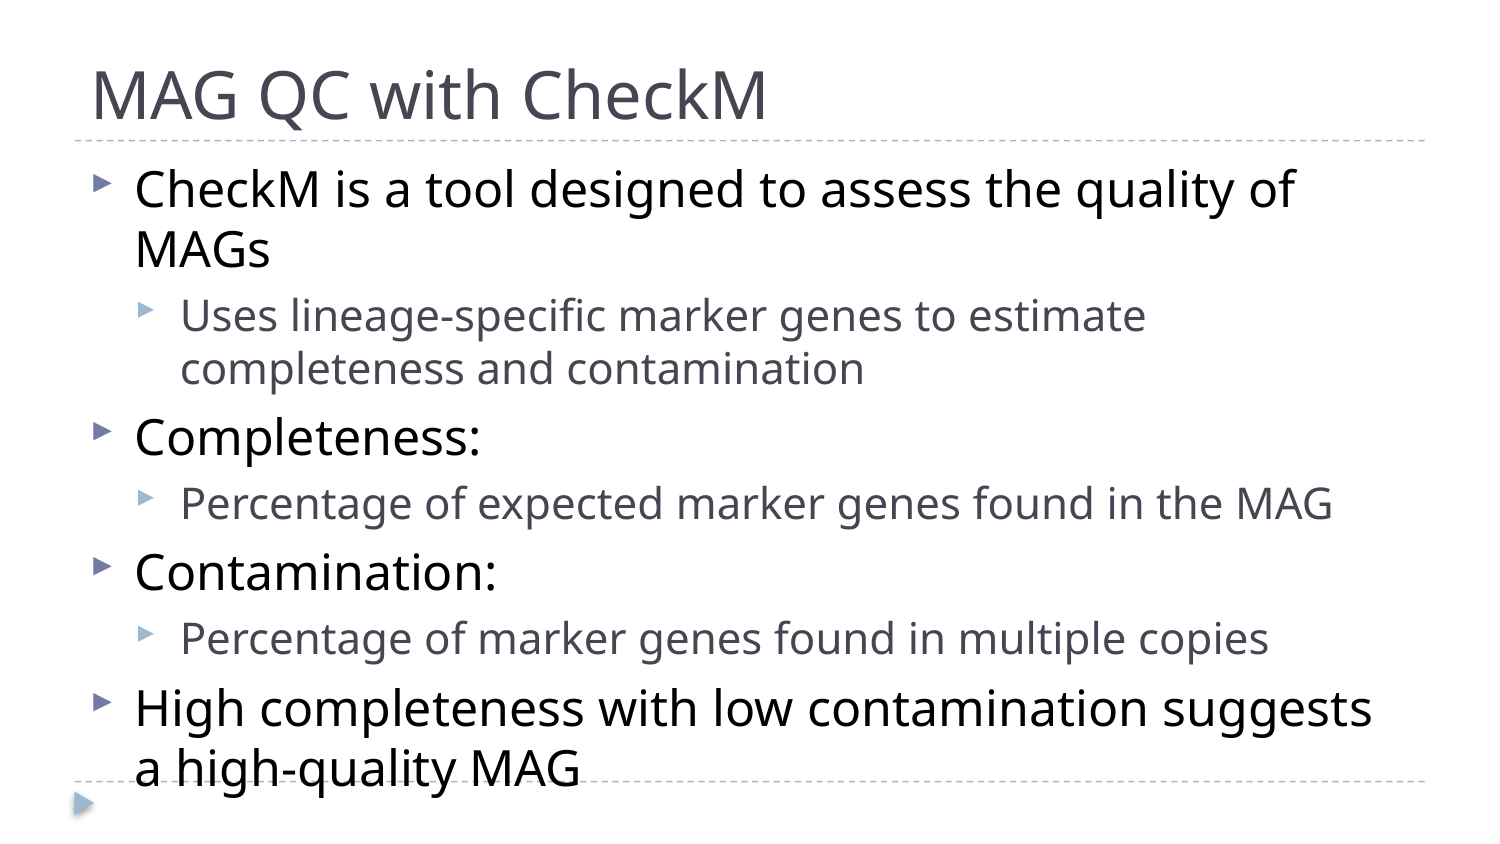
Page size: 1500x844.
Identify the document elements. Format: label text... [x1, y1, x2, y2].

list CheckM is a tool designed to assess the quality of MAGs Uses lineage-specific marker genes to estimate completeness and contamination Completeness: Percentage of expected marker genes found in the MAG Contamination: Percentage of marker genes found in multiple copies High completeness with low contamination suggests a high-quality MAG [75, 150, 1425, 758]
title MAG QC with CheckM [75, 18, 1425, 141]
